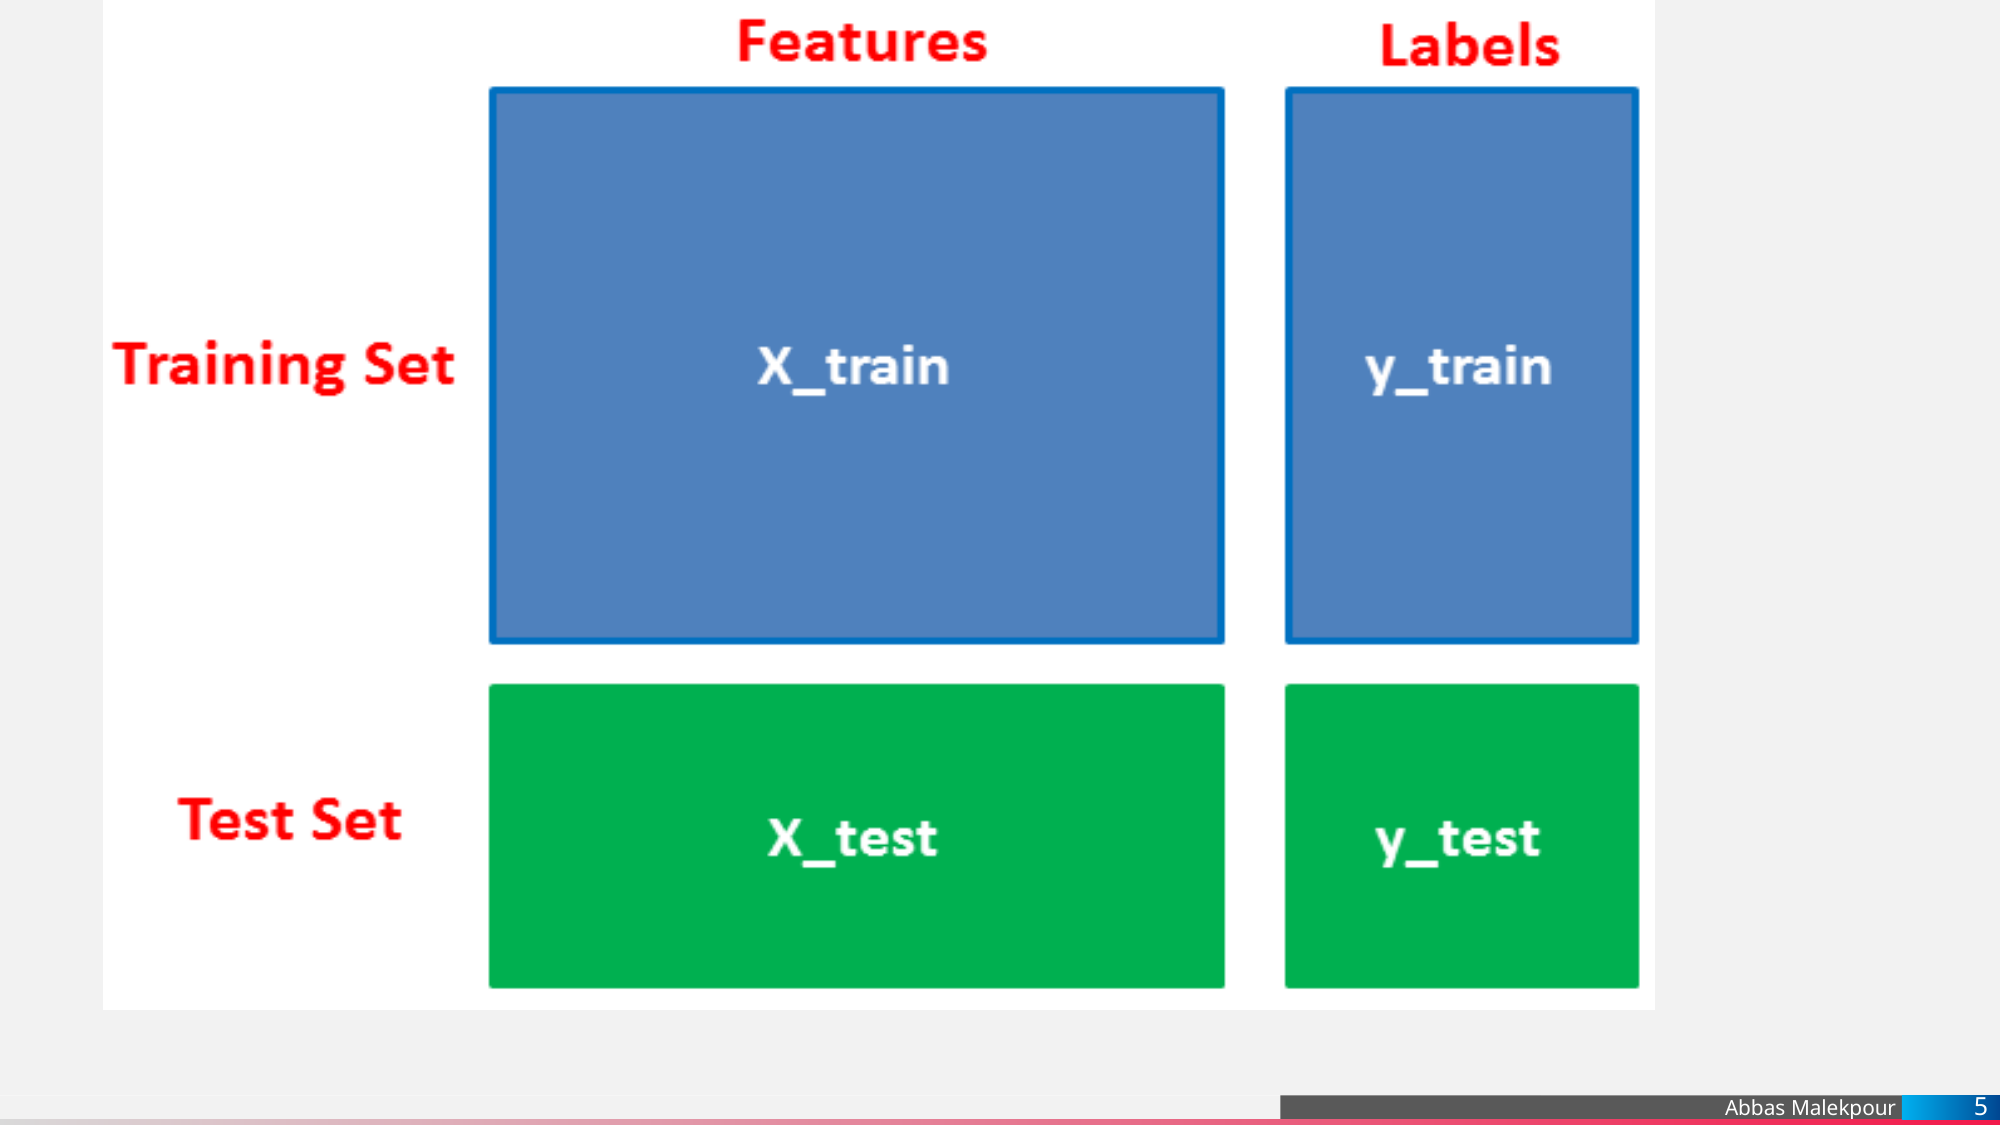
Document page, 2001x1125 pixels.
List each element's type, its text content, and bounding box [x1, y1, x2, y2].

picture [0, 0, 2000, 1096]
slide_number 5 [1901, 1096, 2000, 1120]
